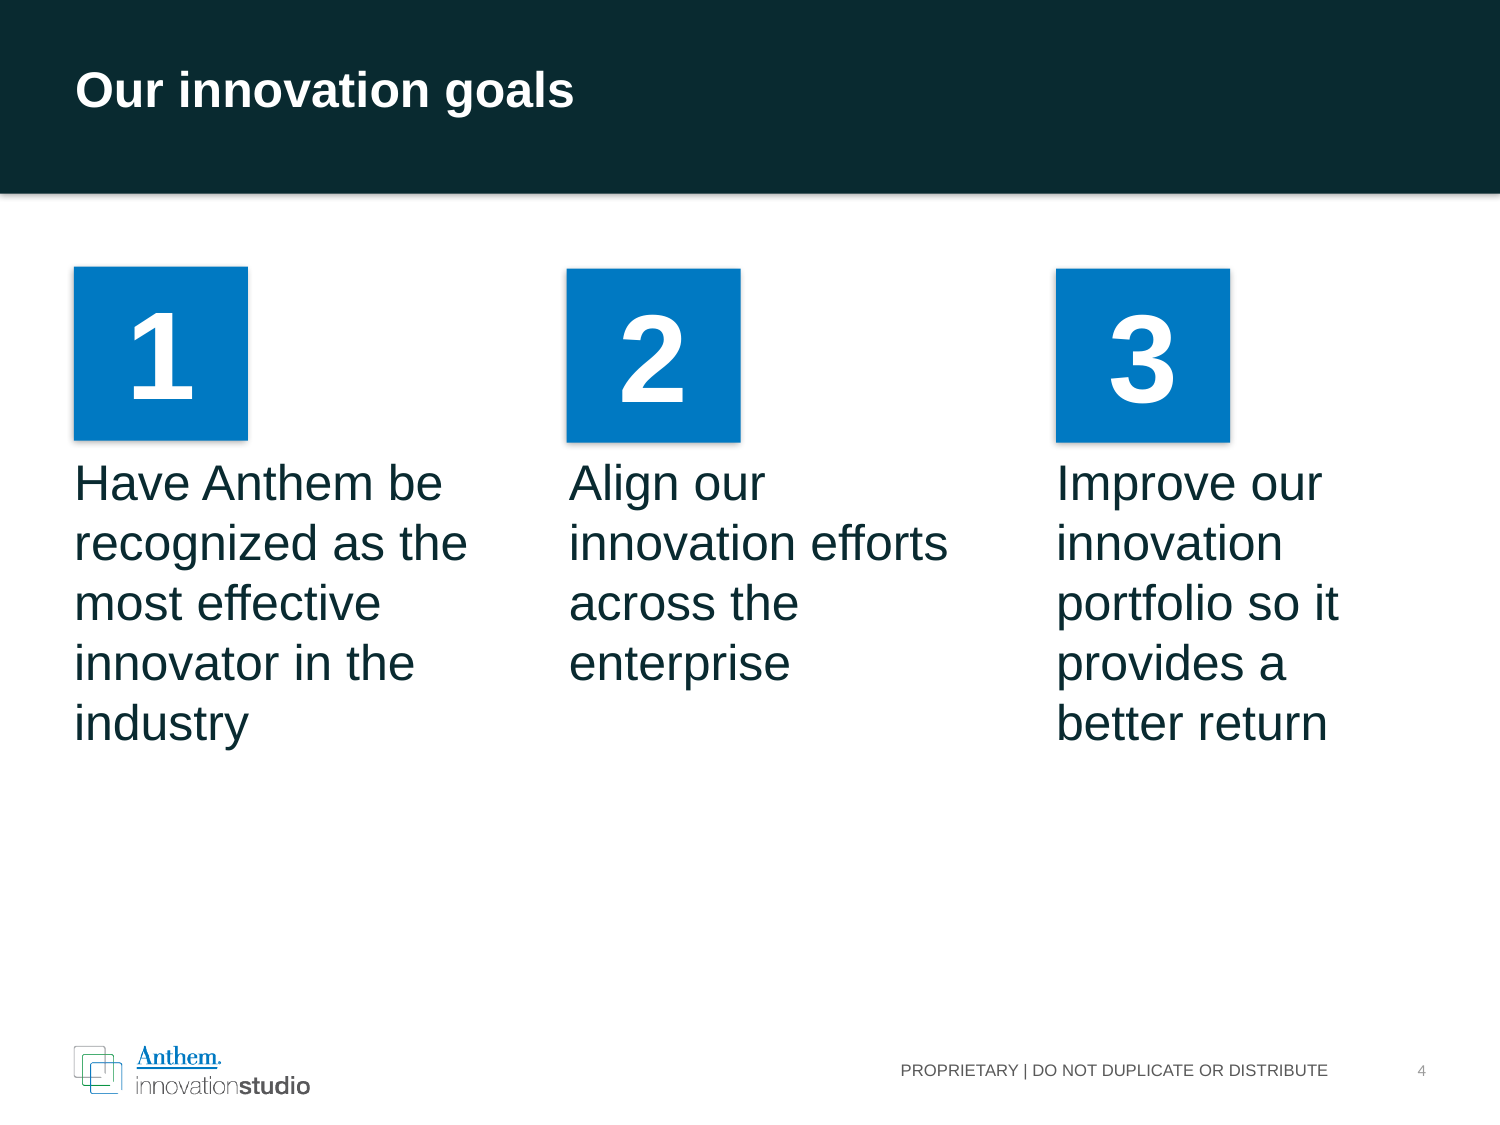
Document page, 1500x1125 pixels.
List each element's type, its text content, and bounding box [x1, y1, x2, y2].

text_box Have Anthem be recognized as the most effective innovator in the industry [57, 449, 488, 753]
text_box Improve our innovation portfolio so it provides a better return [1039, 449, 1425, 849]
text_box 3 [1055, 268, 1231, 443]
slide_number 4 [1354, 1059, 1427, 1120]
text_box Align our innovation efforts across the enterprise [552, 450, 1000, 766]
text_box 1 [73, 266, 249, 441]
title Our innovation goals [75, 63, 1225, 188]
text_box 2 [566, 268, 741, 443]
picture [58, 1036, 320, 1112]
